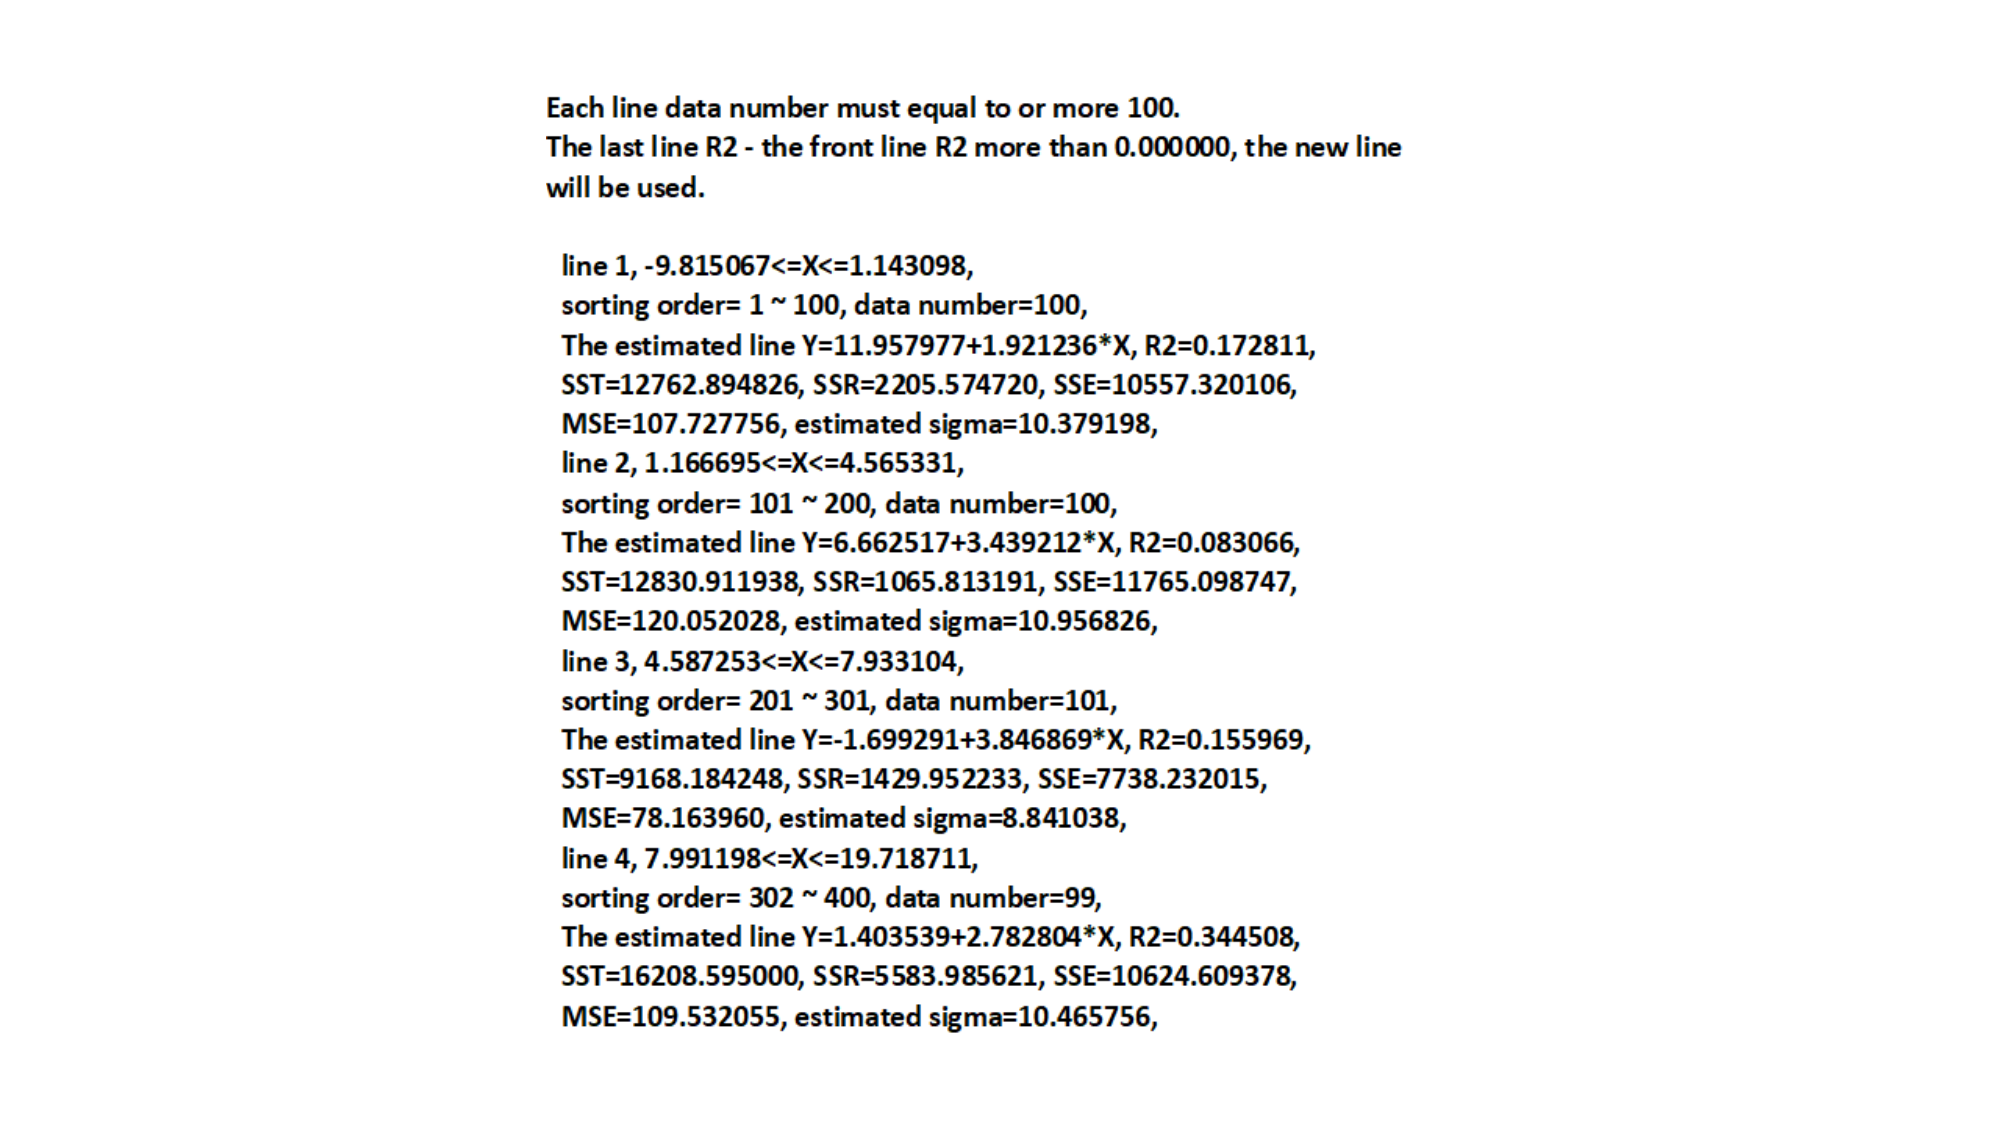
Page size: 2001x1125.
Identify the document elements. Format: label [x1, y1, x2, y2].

picture [545, 88, 1454, 1036]
